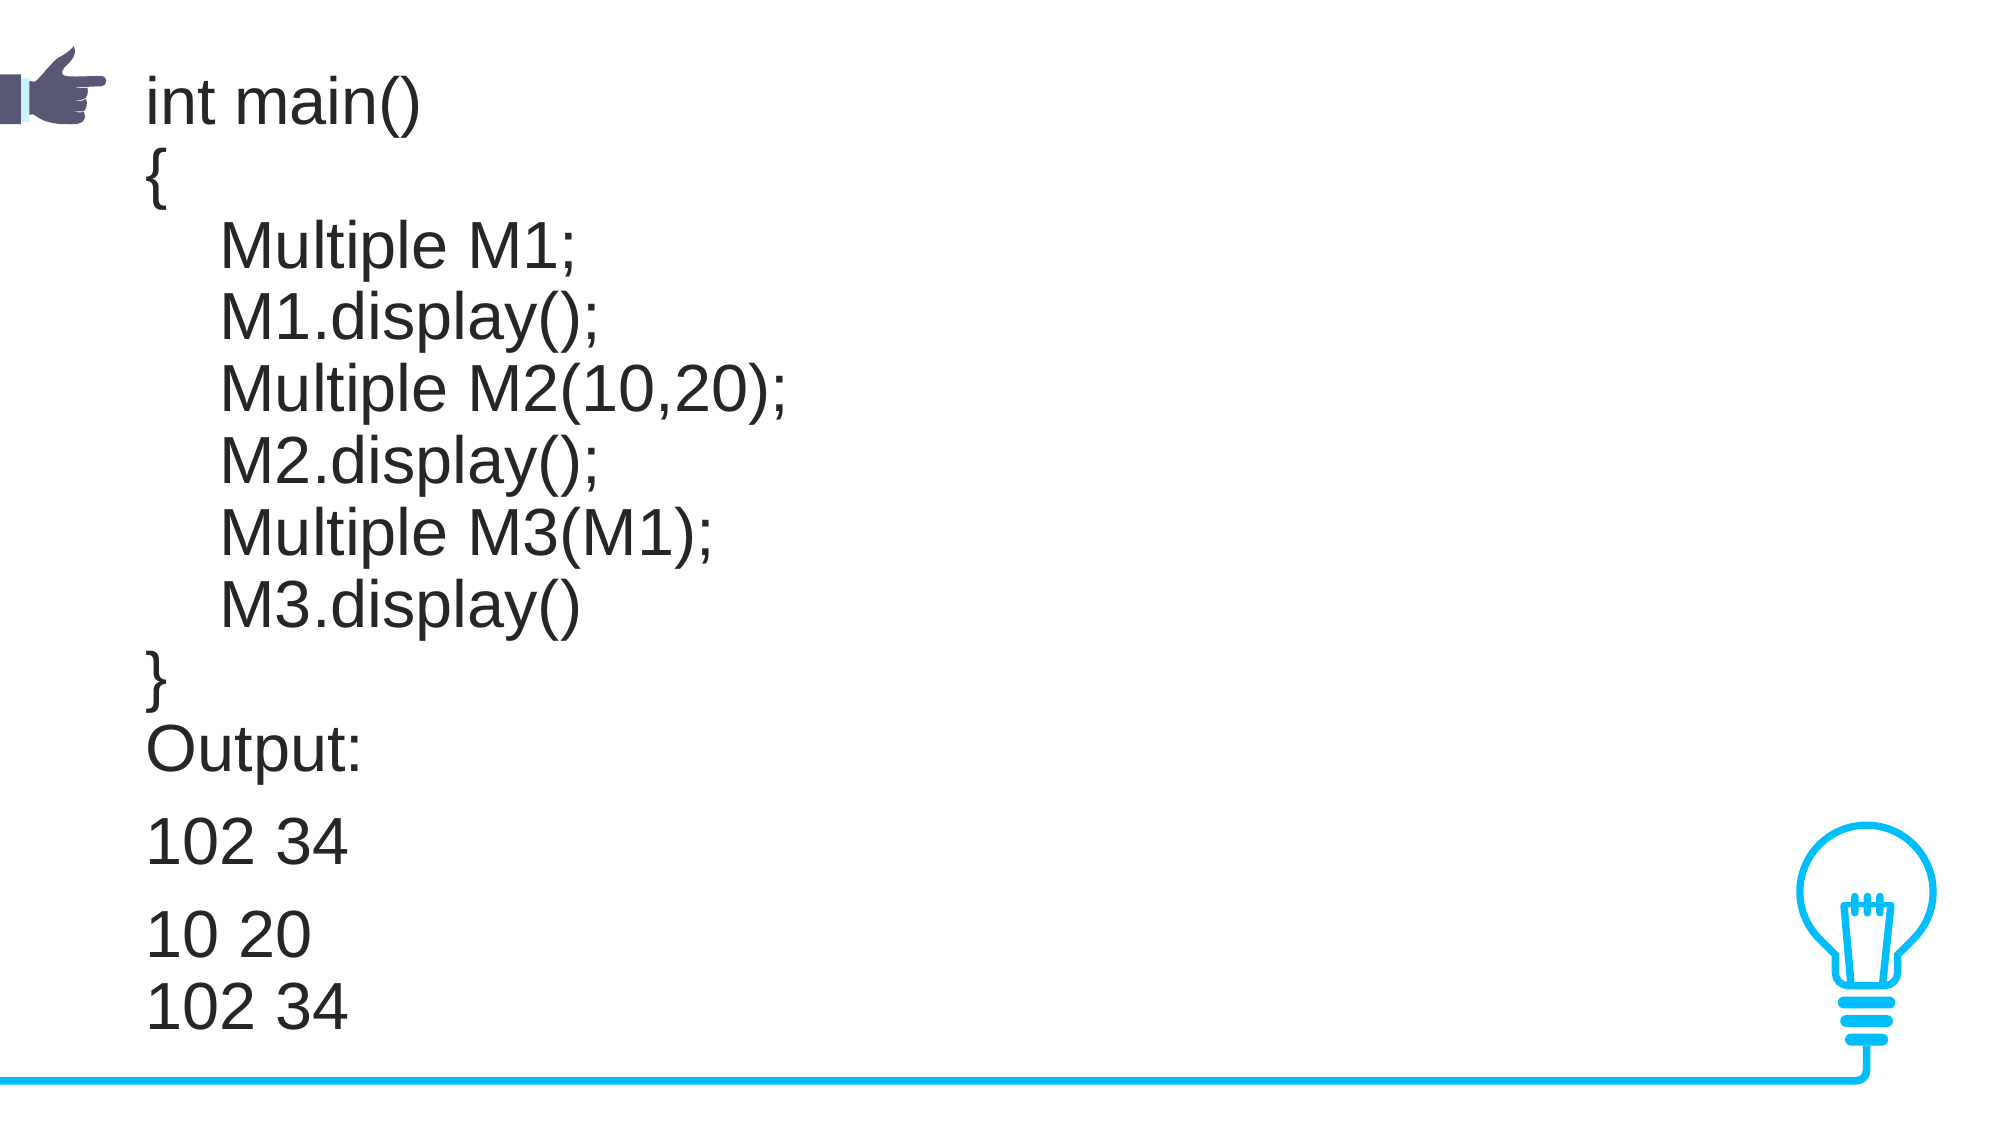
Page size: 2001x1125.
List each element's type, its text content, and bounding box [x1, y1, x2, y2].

list int main() { Multiple M1; M1.display(); Multiple M2(10,20); M2.display(); Multiple M3(M1); M3.display() } Output: 102 34 10 20 102 34 [130, 46, 1927, 1064]
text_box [0, 46, 107, 125]
